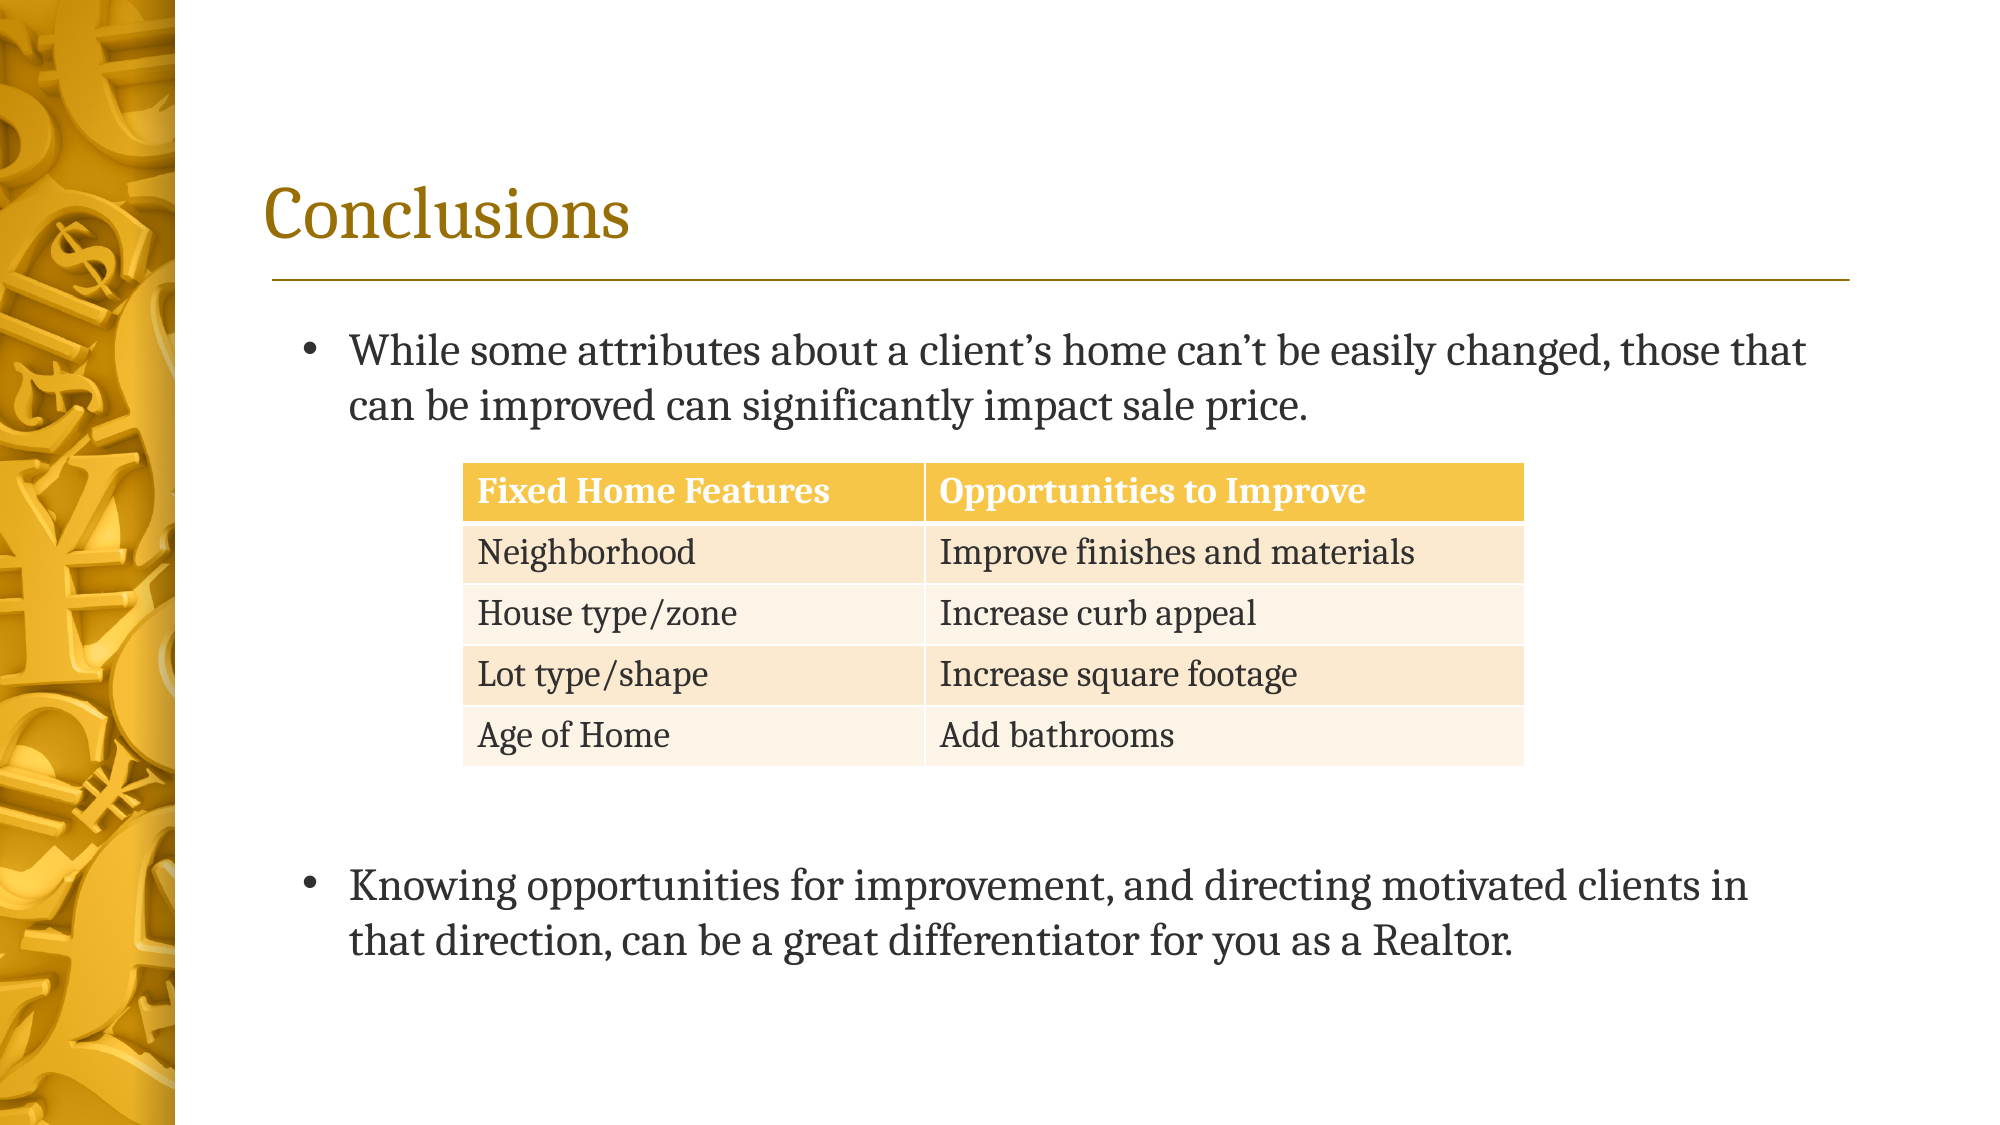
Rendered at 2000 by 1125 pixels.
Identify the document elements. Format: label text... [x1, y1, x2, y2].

table_cell Neighborhood [463, 526, 924, 583]
table_header Opportunities to Improve [926, 463, 1524, 521]
table_cell Add bathrooms [926, 707, 1524, 766]
table_cell Improve finishes and materials [926, 526, 1524, 583]
picture [0, 0, 175, 1125]
table_cell House type/zone [463, 585, 924, 644]
title Conclusions [249, 62, 1863, 263]
table_cell Increase square footage [926, 646, 1524, 705]
table_cell Age of Home [463, 707, 924, 766]
text_box While some attributes about a client’s home can’t be easily changed, those that can be improved can significantly impact sale price. Knowing opportunities for improvement, and directing motivated clients in that direction, can be a great differentiator for you as a Realtor. [287, 312, 1825, 1057]
table_cell Increase curb appeal [926, 585, 1524, 644]
table_cell Lot type/shape [463, 646, 924, 705]
table_header Fixed Home Features [463, 463, 924, 521]
